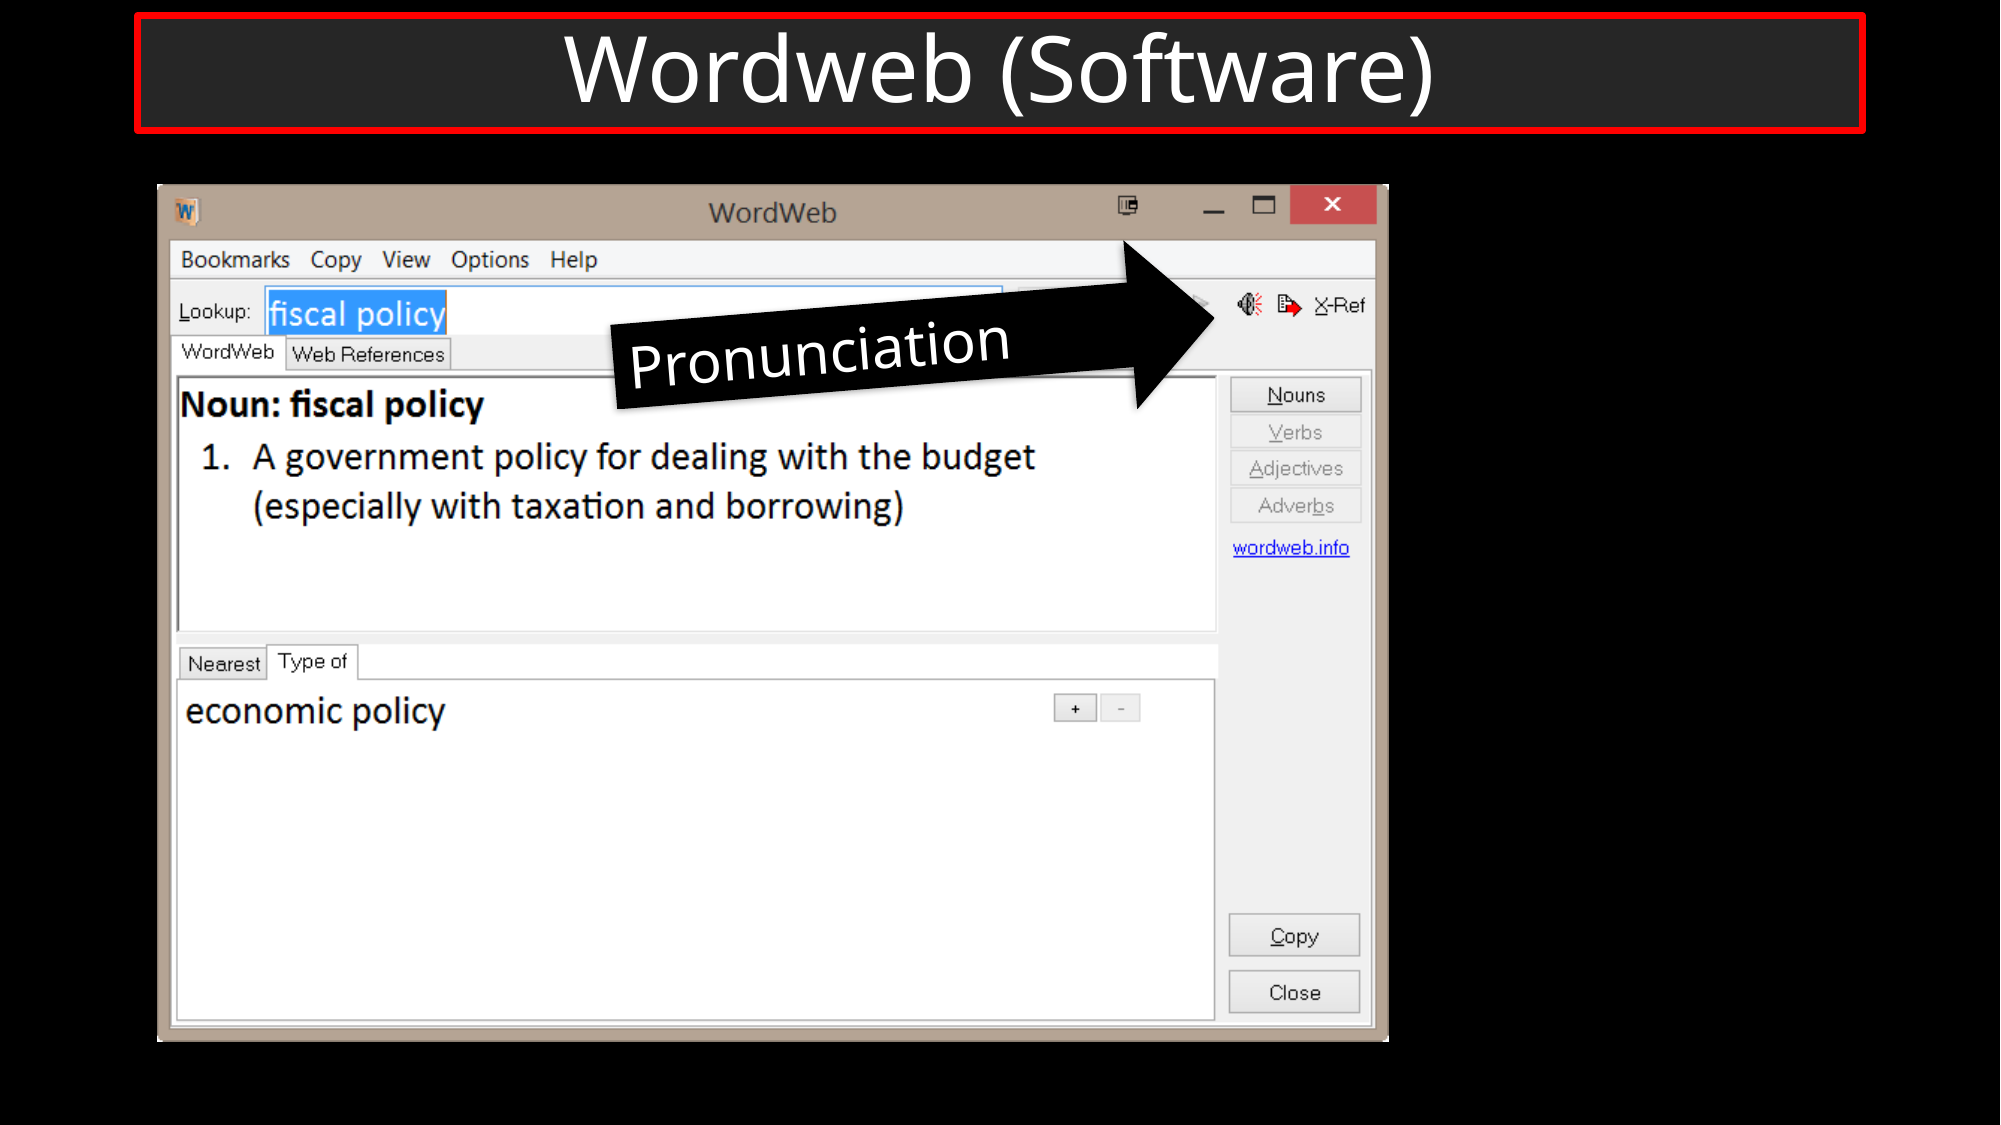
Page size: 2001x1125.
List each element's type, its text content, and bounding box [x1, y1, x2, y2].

title Wordweb (Software) [134, 12, 1866, 134]
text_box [157, 184, 1389, 1042]
